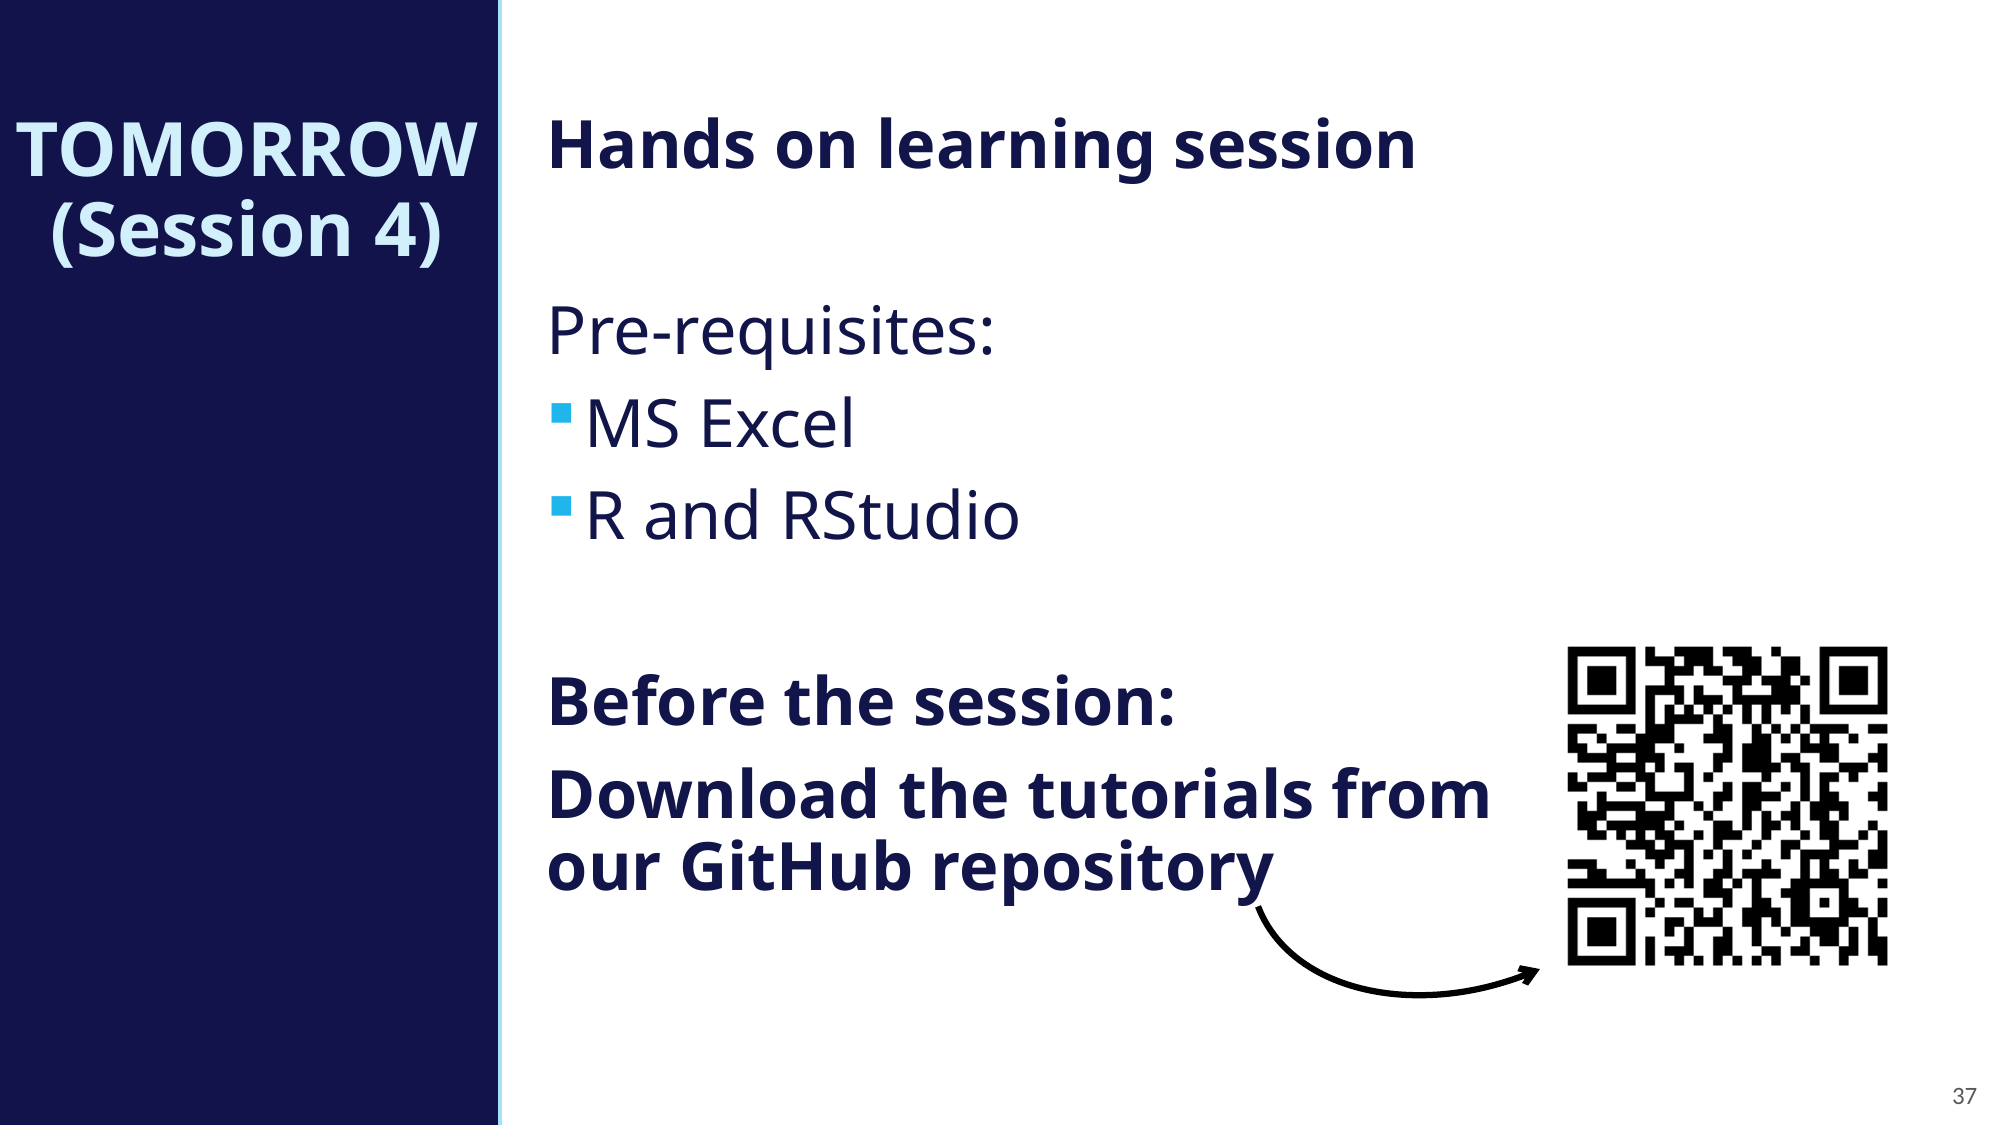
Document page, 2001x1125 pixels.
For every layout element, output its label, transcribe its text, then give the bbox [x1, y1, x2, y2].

list Hands on learning session Pre-requisites: MS Excel R and RStudio Before the session: Download the tutorials from our GitHub repository [546, 111, 1936, 1007]
picture [1521, 600, 1936, 1014]
title TOMORROW (Session 4) [0, 111, 494, 1007]
slide_number 37 [1849, 1065, 2000, 1125]
text_box [1257, 825, 1521, 996]
